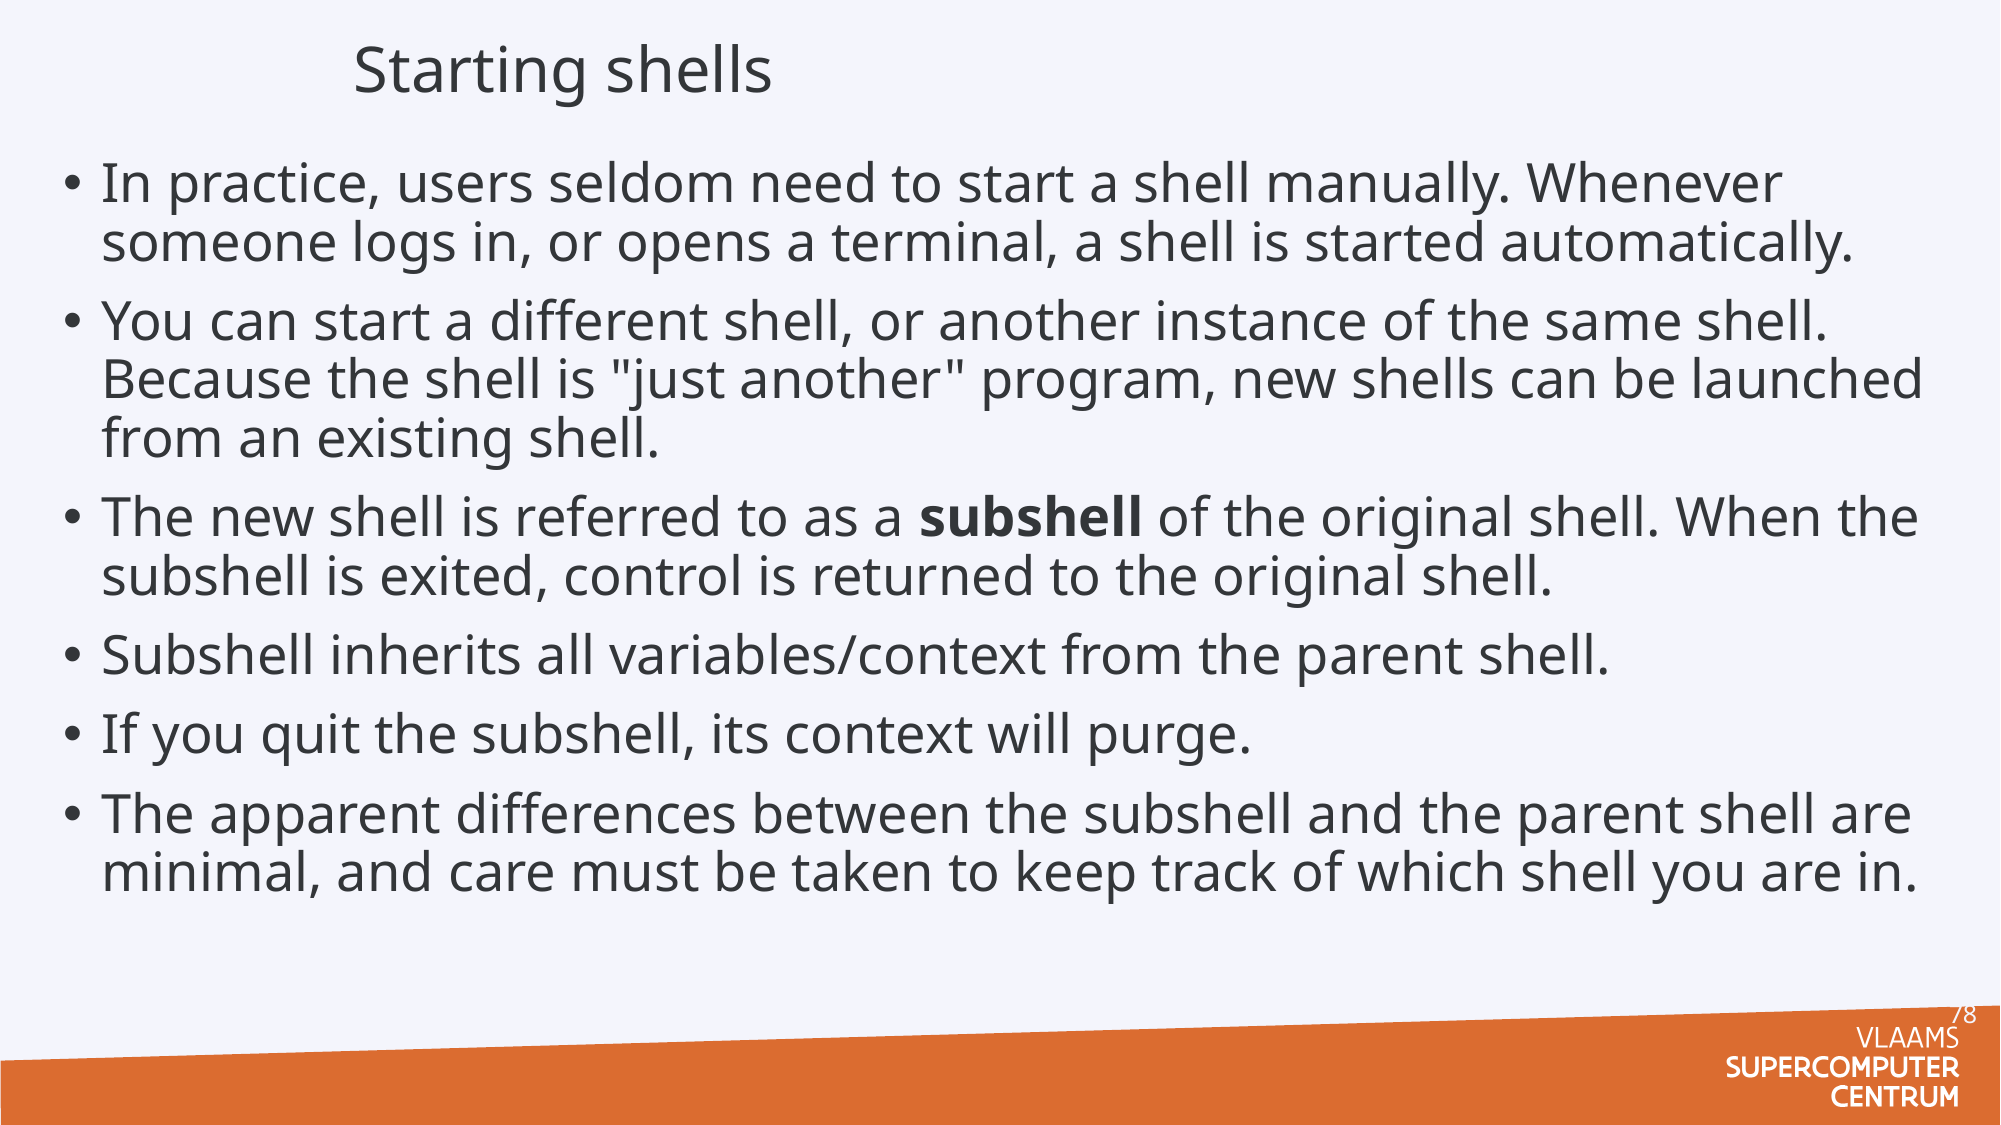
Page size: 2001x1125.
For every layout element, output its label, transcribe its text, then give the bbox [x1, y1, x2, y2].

picture [1725, 1021, 1960, 1117]
list In practice, users seldom need to start a shell manually. Whenever someone logs in, or opens a terminal, a shell is started automatically. You can start a different shell, or another instance of the same shell. Because the shell is "just another" program, new shells can be launched from an existing shell. The new shell is referred to as a subshell of the original shell. When the subshell is exited, control is returned to the original shell. Subshell inherits all variables/context from the parent shell. If you quit the subshell, its context will purge. The apparent differences between the subshell and the parent shell are minimal, and care must be taken to keep track of which shell you are in. [63, 155, 1962, 993]
title Starting shells [338, 29, 1706, 114]
slide_number 78 [1787, 992, 1993, 1040]
